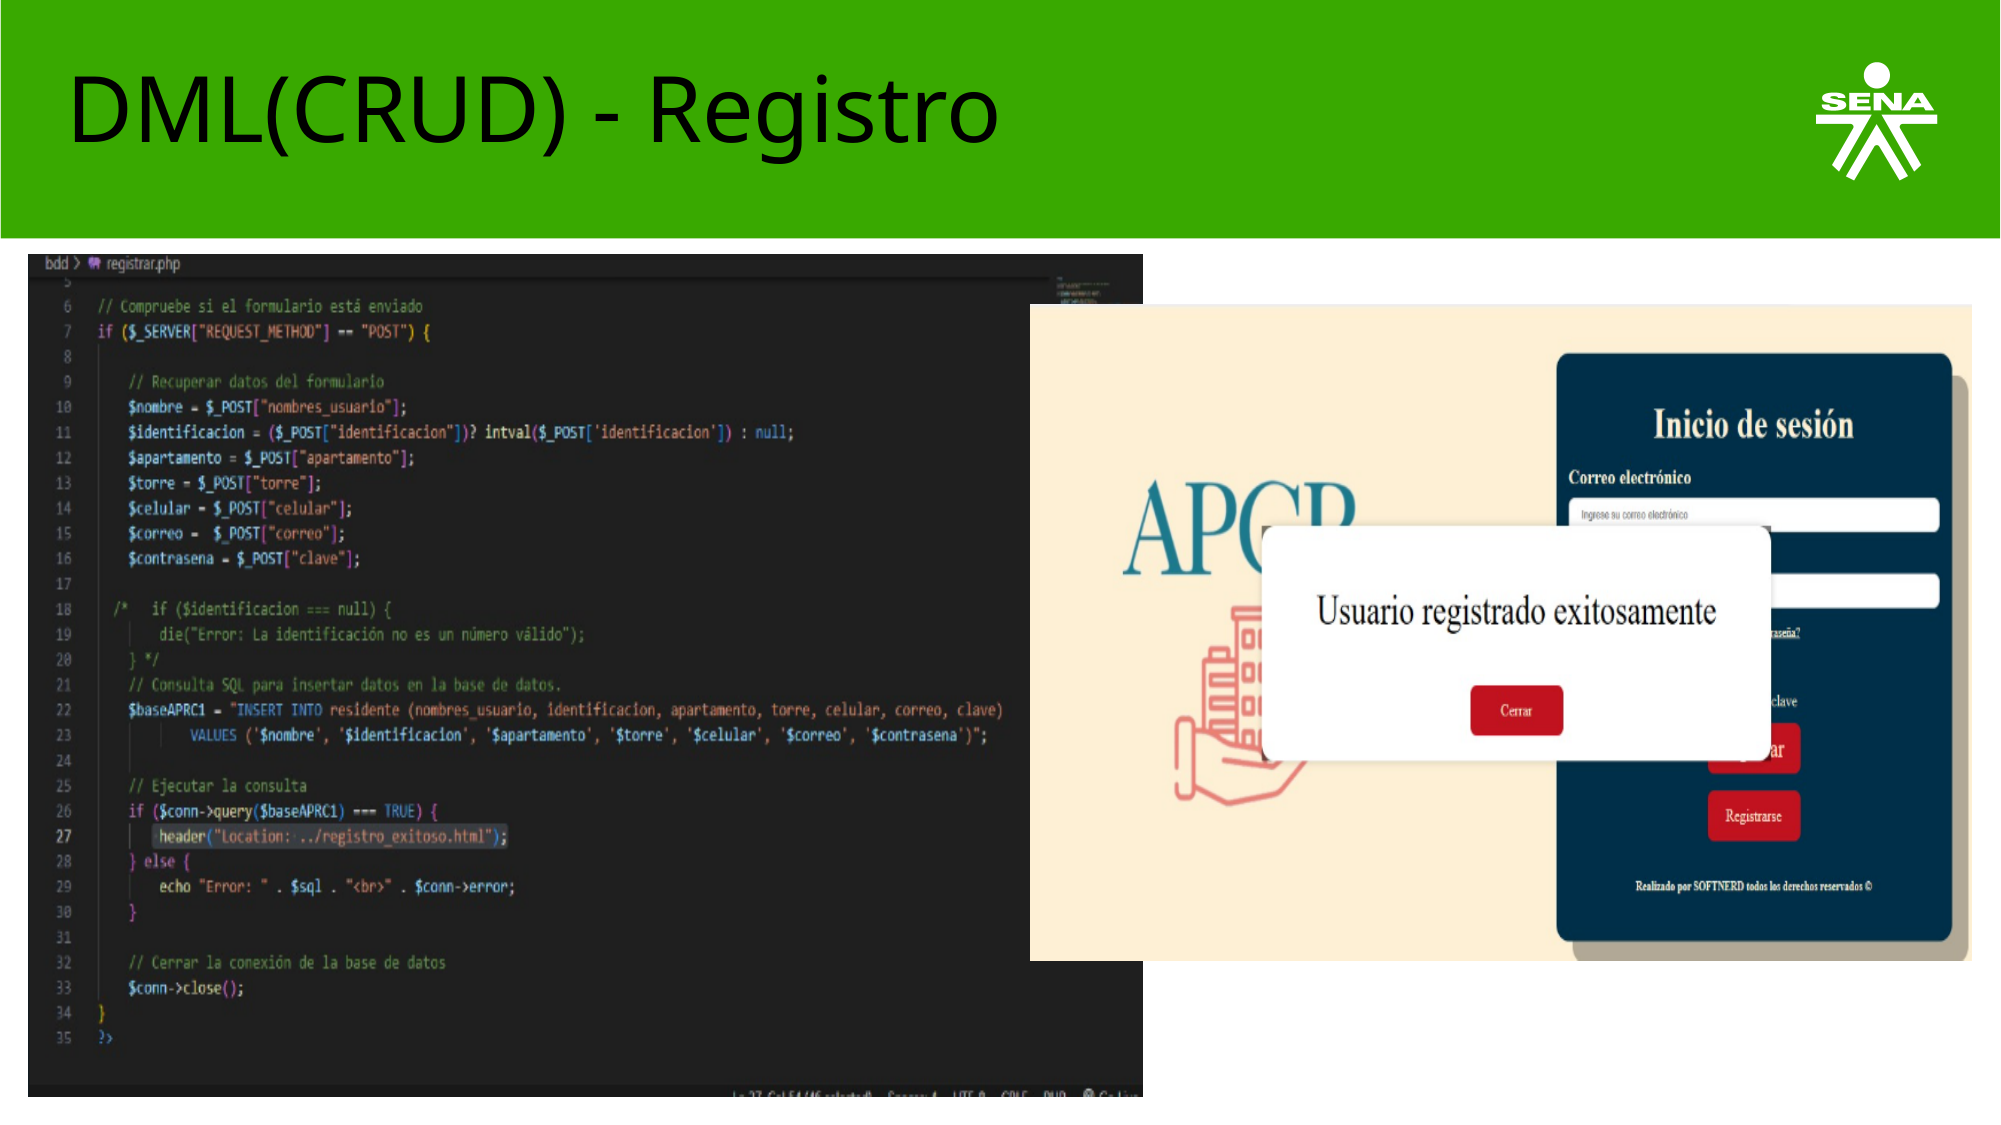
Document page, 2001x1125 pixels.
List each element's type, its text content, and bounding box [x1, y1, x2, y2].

title DML(CRUD) - Registro [51, 4, 1777, 222]
picture [0, 0, 2001, 1125]
